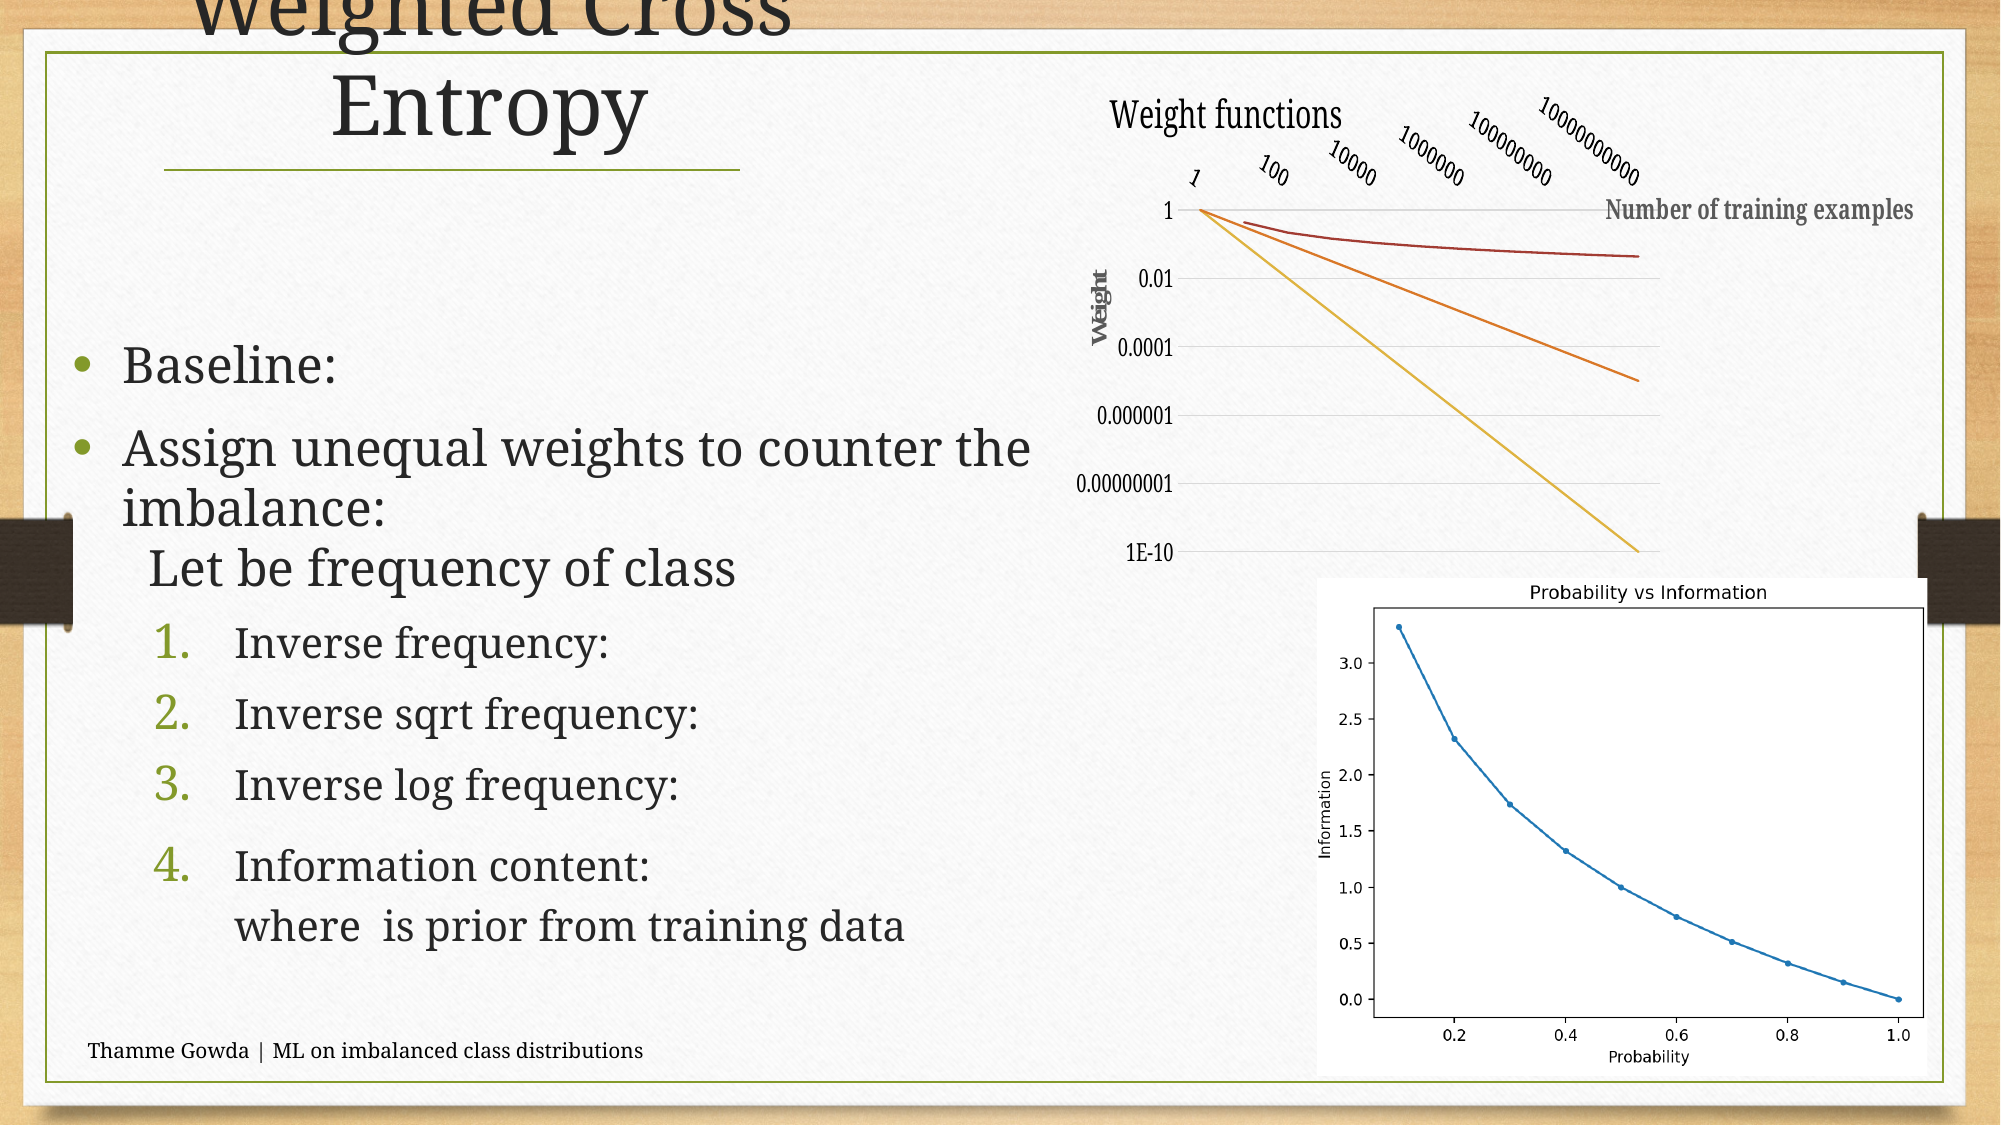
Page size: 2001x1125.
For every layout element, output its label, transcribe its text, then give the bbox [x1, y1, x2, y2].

title Weighted Cross Entropy [49, 69, 930, 160]
chart [1070, 68, 1919, 581]
footer Thamme Gowda | ML on imbalanced class distributions [72, 1029, 1271, 1076]
picture [0, 0, 2001, 1125]
